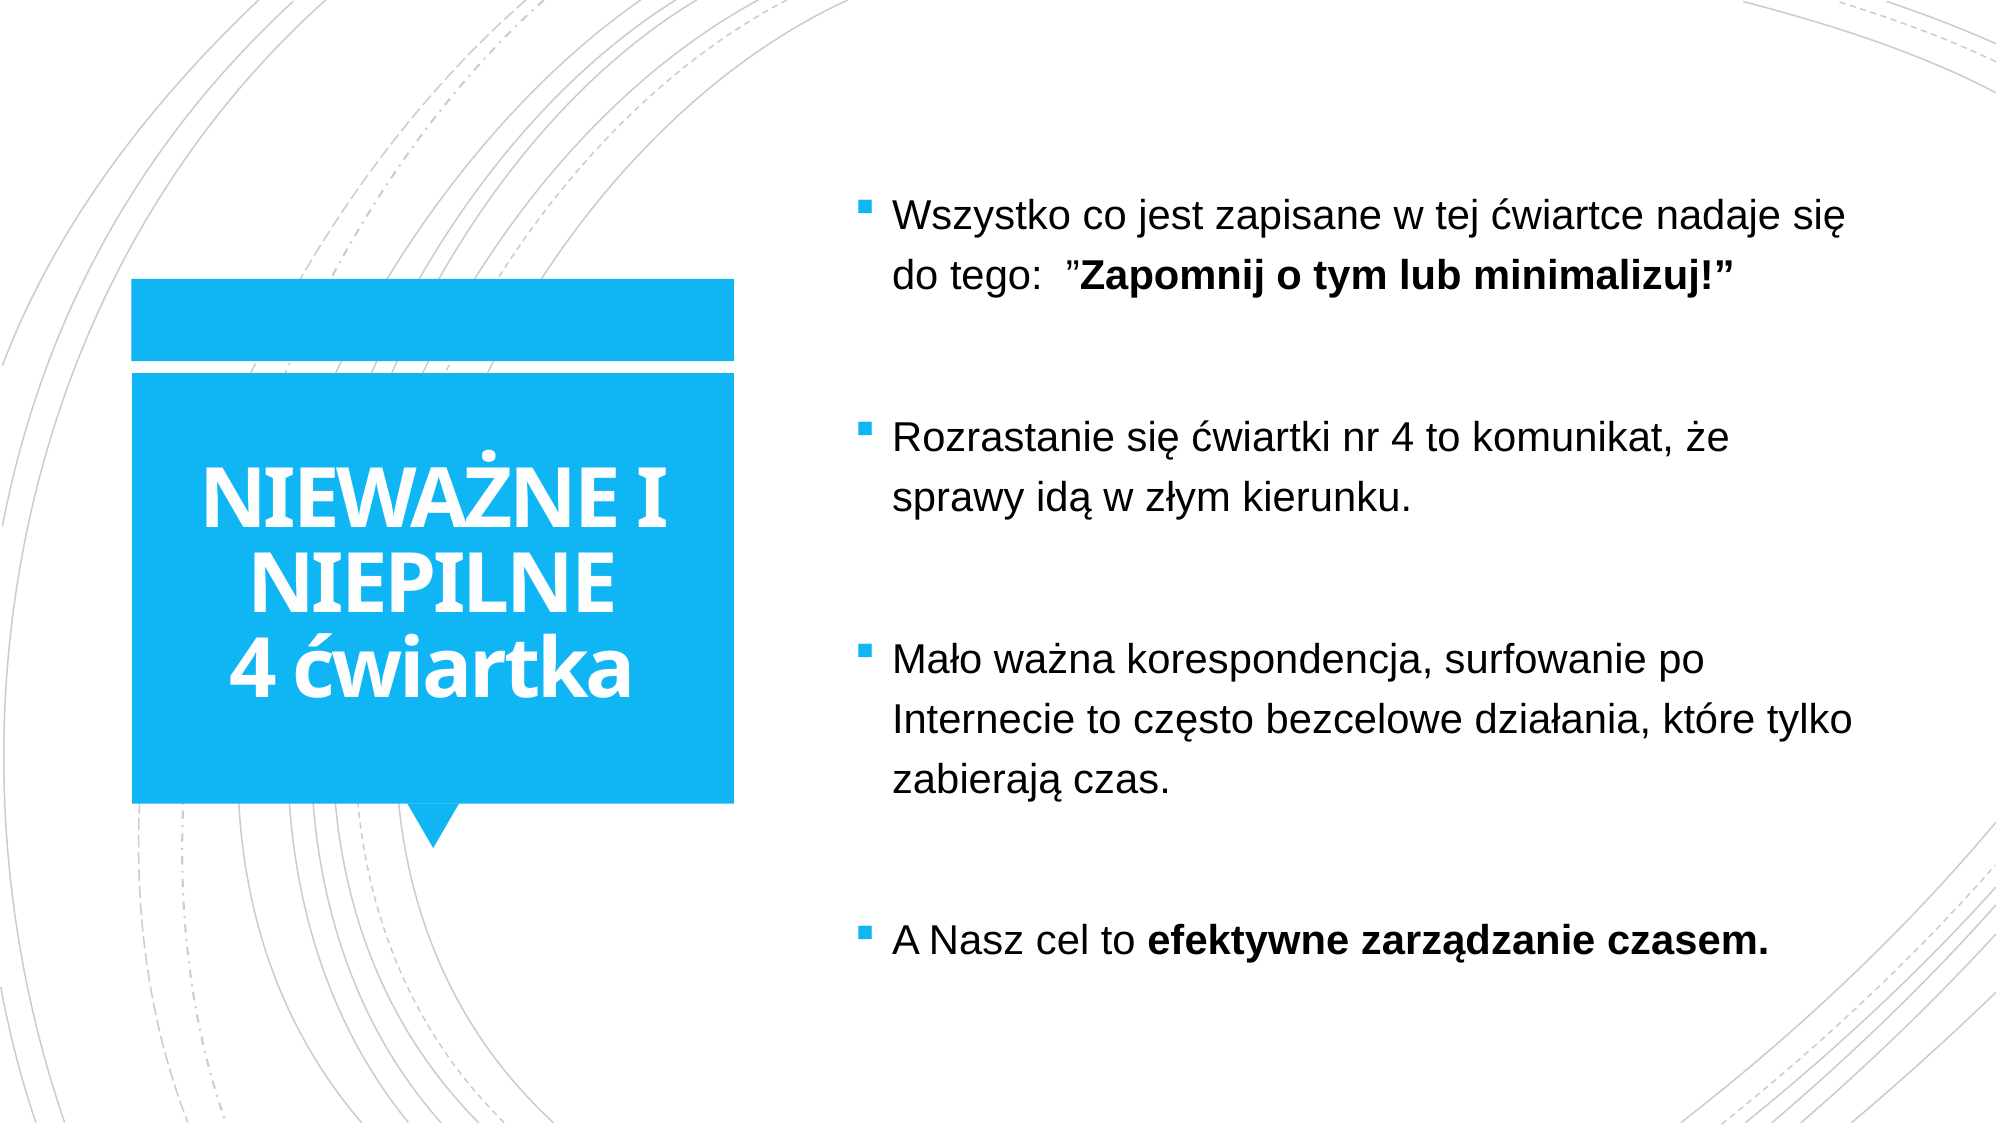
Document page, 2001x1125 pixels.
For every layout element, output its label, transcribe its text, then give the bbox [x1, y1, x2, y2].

list Wszystko co jest zapisane w tej ćwiartce nadaje się do tego: ”Zapomnij o tym lub minimalizuj!” Rozrastanie się ćwiartki nr 4 to komunikat, że sprawy idą w złym kierunku. Mało ważna korespondencja, surfowanie po Internecie to często bezcelowe działania, które tylko zabierają czas. A Nasz cel to efektywne zarządzanie czasem. [839, 131, 1871, 1085]
title NIEWAŻNE I NIEPILNE 4 ćwiartka [145, 385, 720, 789]
